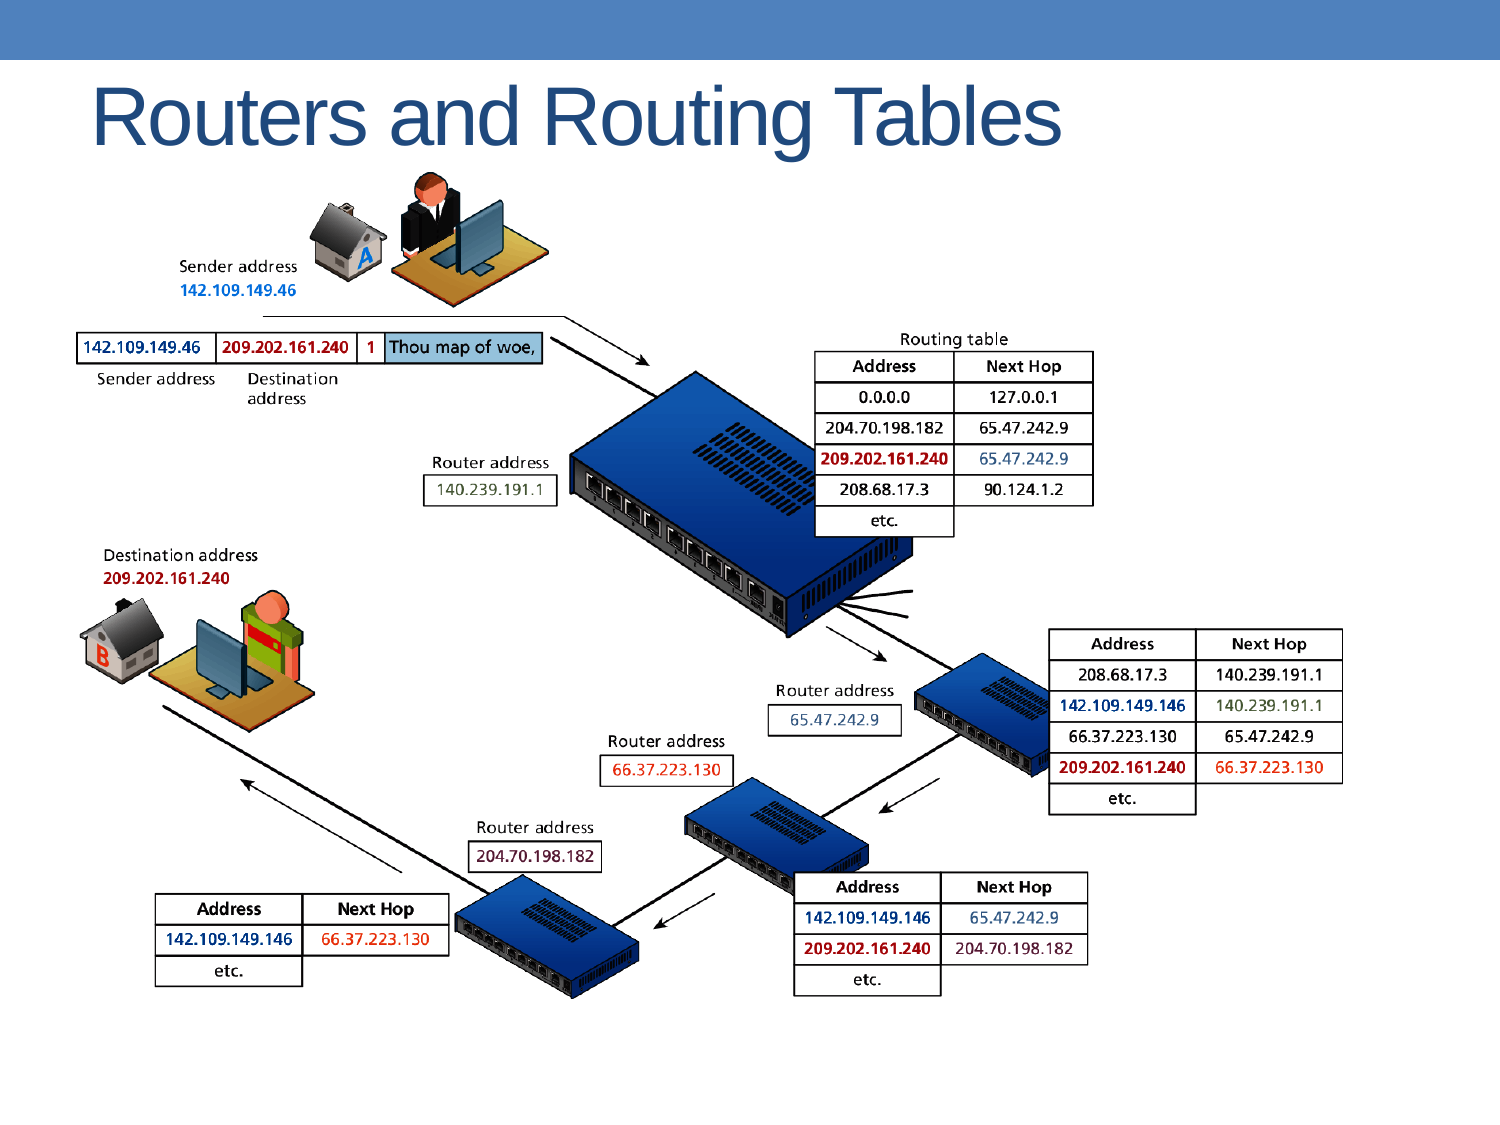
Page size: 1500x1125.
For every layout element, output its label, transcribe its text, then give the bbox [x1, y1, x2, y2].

picture [76, 172, 1343, 1000]
title Routers and Routing Tables [75, 30, 1425, 194]
